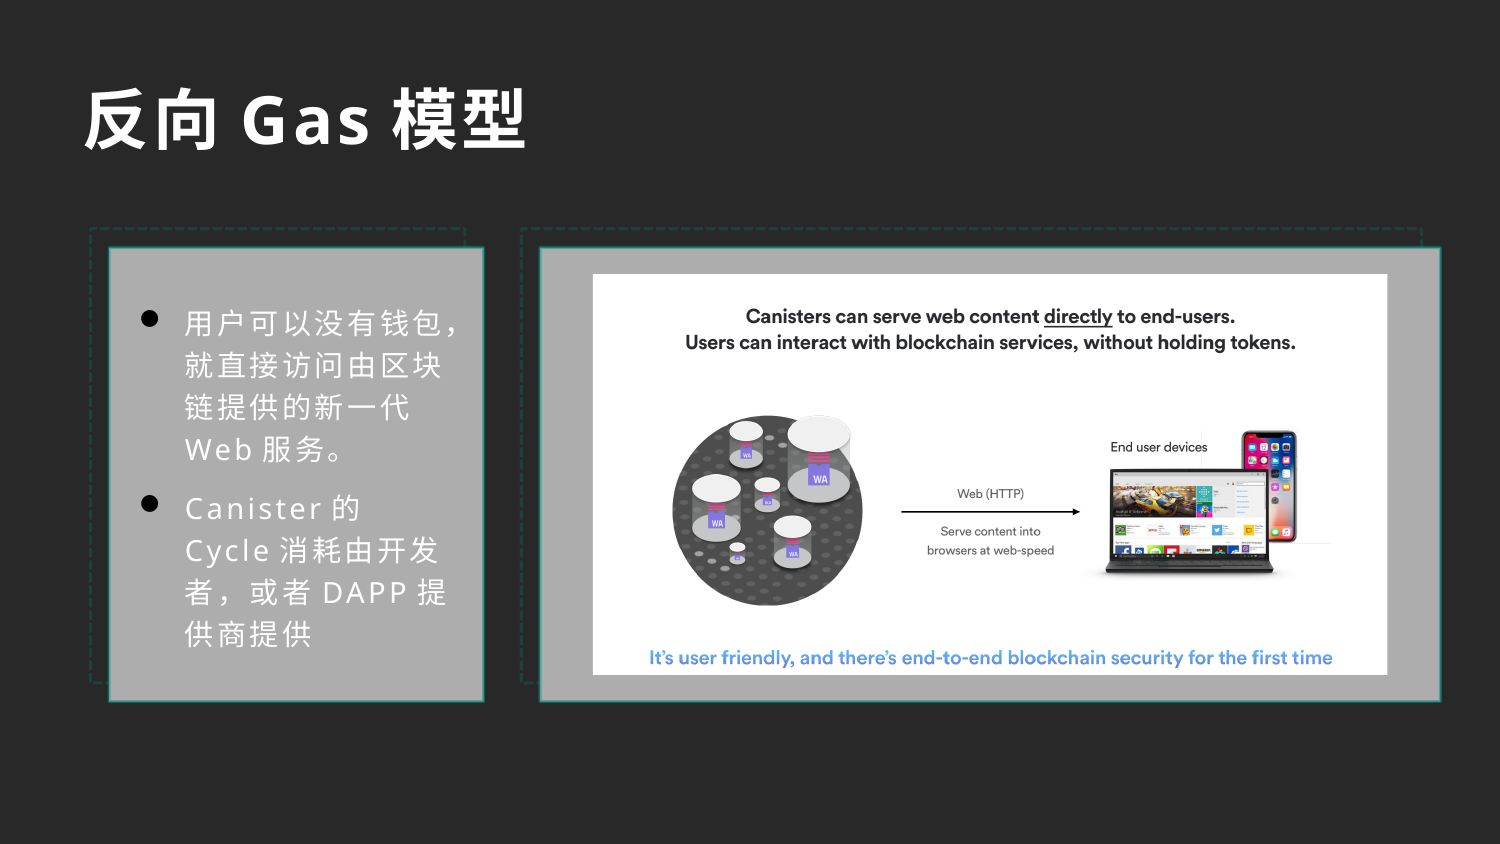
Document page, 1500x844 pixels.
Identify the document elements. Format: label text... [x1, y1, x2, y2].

text_box 反向Gas模型 [74, 75, 1425, 181]
text_box 用户可以没有钱包，就直接访问由区块链提供的新一代Web服务。 Canister的Cycle消耗由开发者，或者DAPP提供商提供 [131, 274, 462, 675]
text_box [107, 245, 486, 704]
text_box [88, 227, 467, 685]
text_box [519, 227, 1424, 685]
picture [592, 273, 1388, 676]
text_box [538, 245, 1442, 704]
